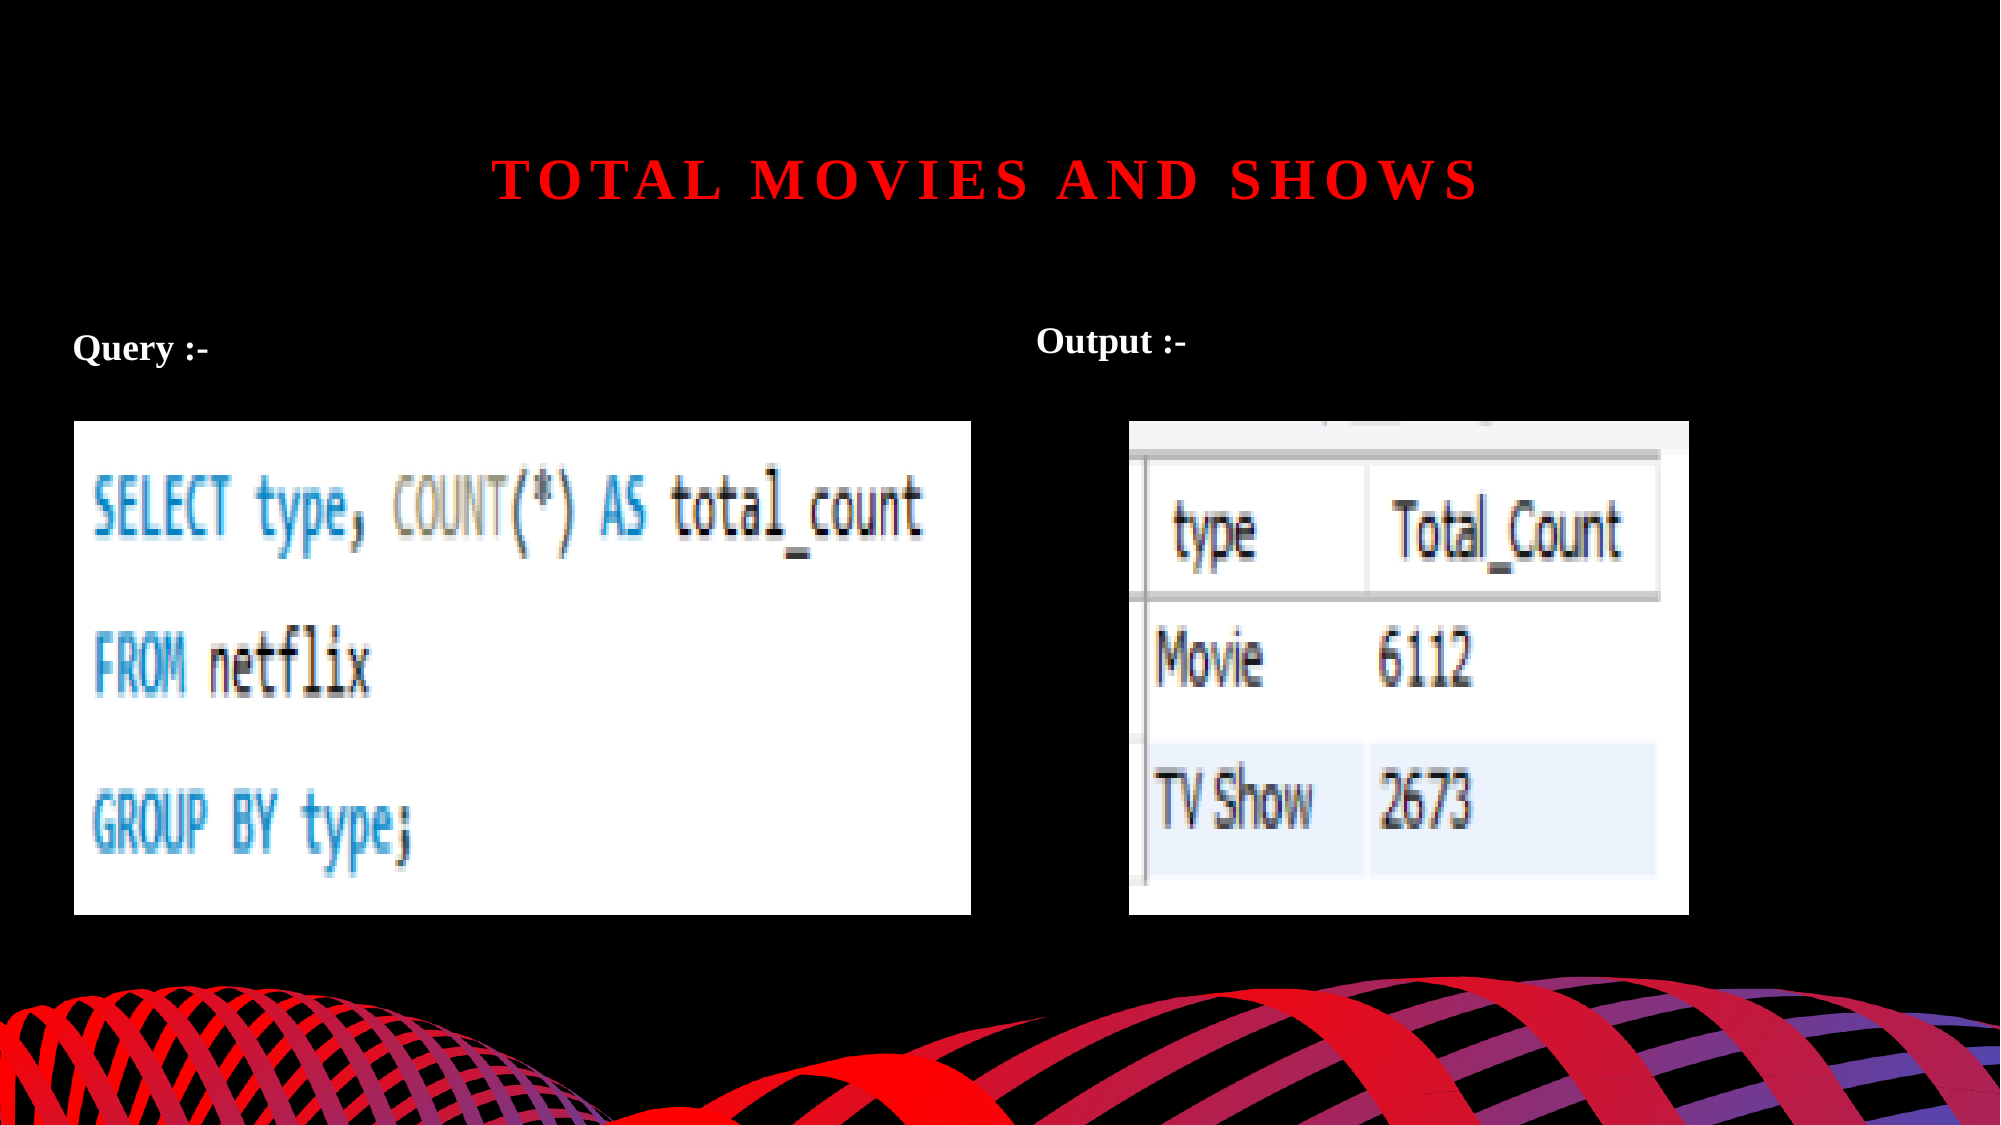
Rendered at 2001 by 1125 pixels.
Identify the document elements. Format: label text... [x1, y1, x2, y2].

text_box Output :- [1021, 308, 1271, 369]
picture [0, 0, 2000, 1125]
list Total Movies and Shows [376, 102, 1593, 251]
text_box Query :- [57, 315, 307, 376]
